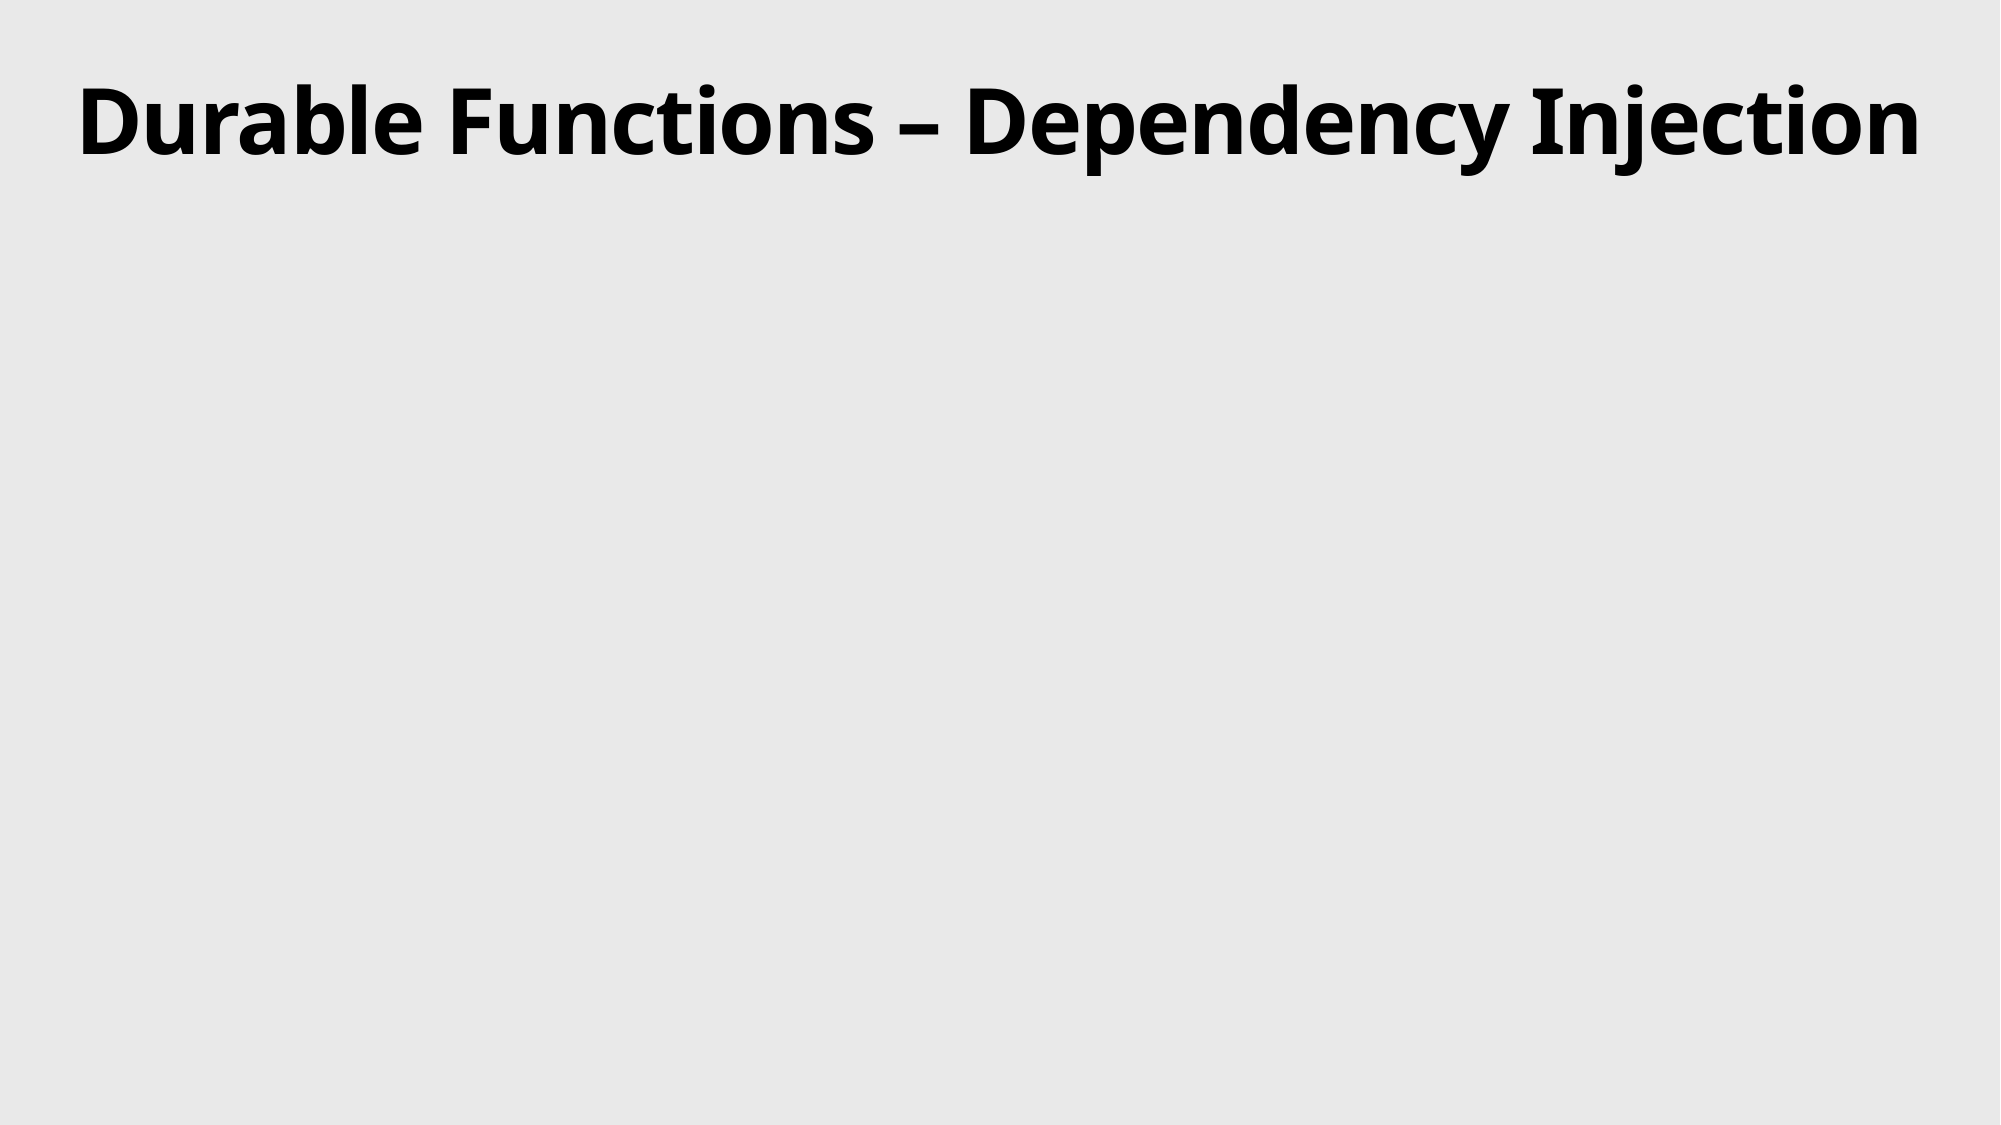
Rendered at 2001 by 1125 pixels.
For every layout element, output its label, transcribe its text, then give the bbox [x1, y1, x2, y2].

title Durable Functions – Dependency Injection [75, 75, 1925, 180]
